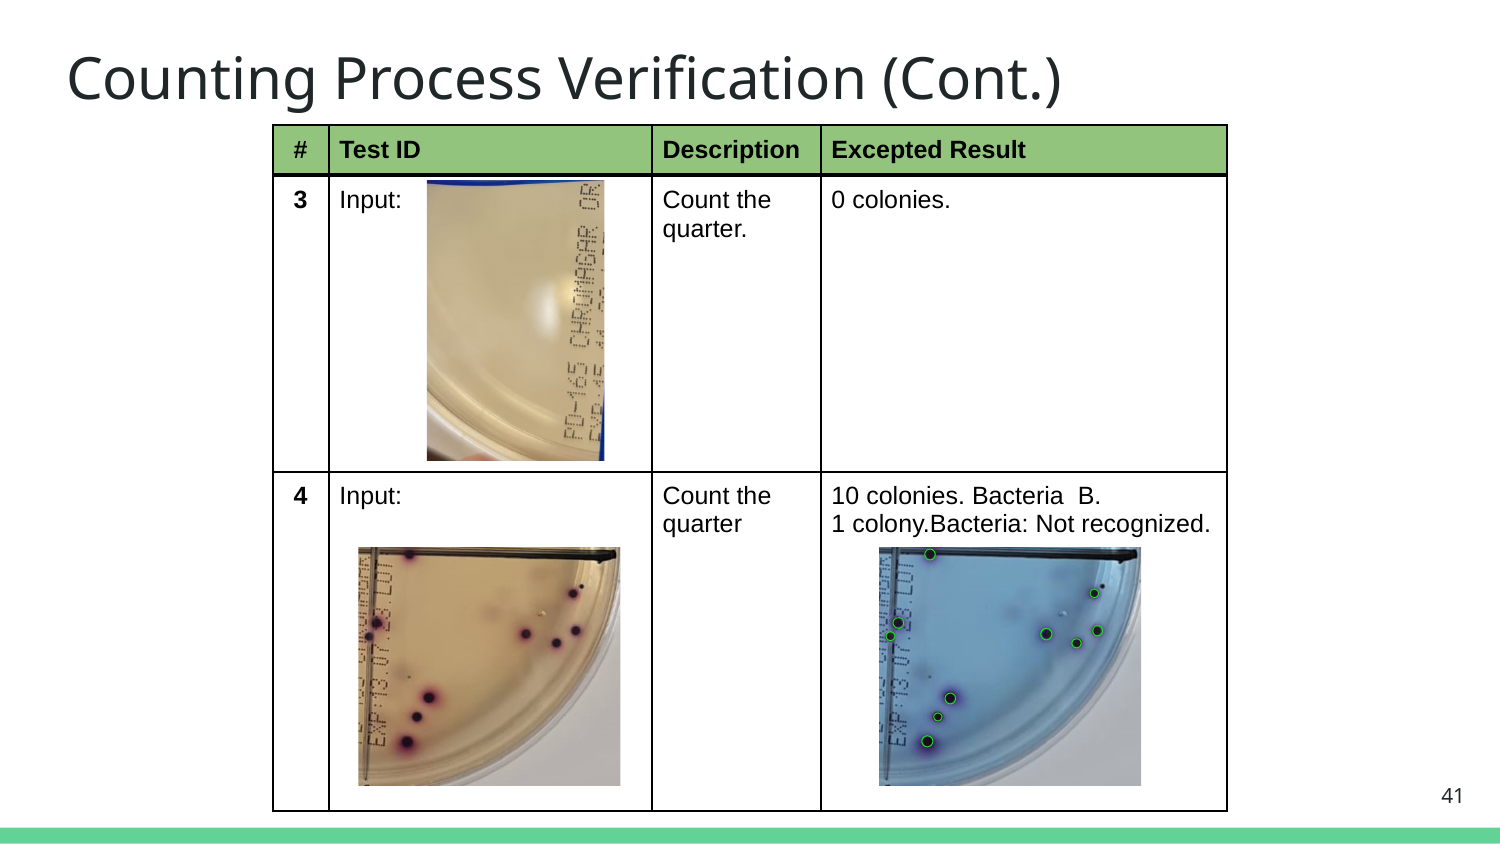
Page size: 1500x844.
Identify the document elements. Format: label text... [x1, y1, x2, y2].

picture [878, 547, 1142, 787]
title Counting Process Verification (Cont.) [51, 26, 1449, 121]
table_header 3 [274, 177, 328, 471]
picture [426, 180, 605, 462]
table_cell Count the quarter [653, 473, 820, 810]
table_header Description [653, 126, 820, 173]
table_header Input: [330, 177, 651, 471]
table_cell 10 colonies. Bacteria B. 1 colony.Bacteria: Not recognized. [822, 473, 1226, 810]
table_header # [274, 126, 328, 173]
table_header 0 colonies. [822, 177, 1226, 471]
picture [358, 547, 621, 787]
table_header Count the quarter. [653, 177, 820, 471]
table_header Excepted Result [822, 126, 1226, 173]
table_header Test ID [330, 126, 651, 173]
slide_number ‹#› [1389, 764, 1480, 830]
table_cell 4 [274, 473, 328, 810]
table_cell Input: [330, 473, 651, 810]
